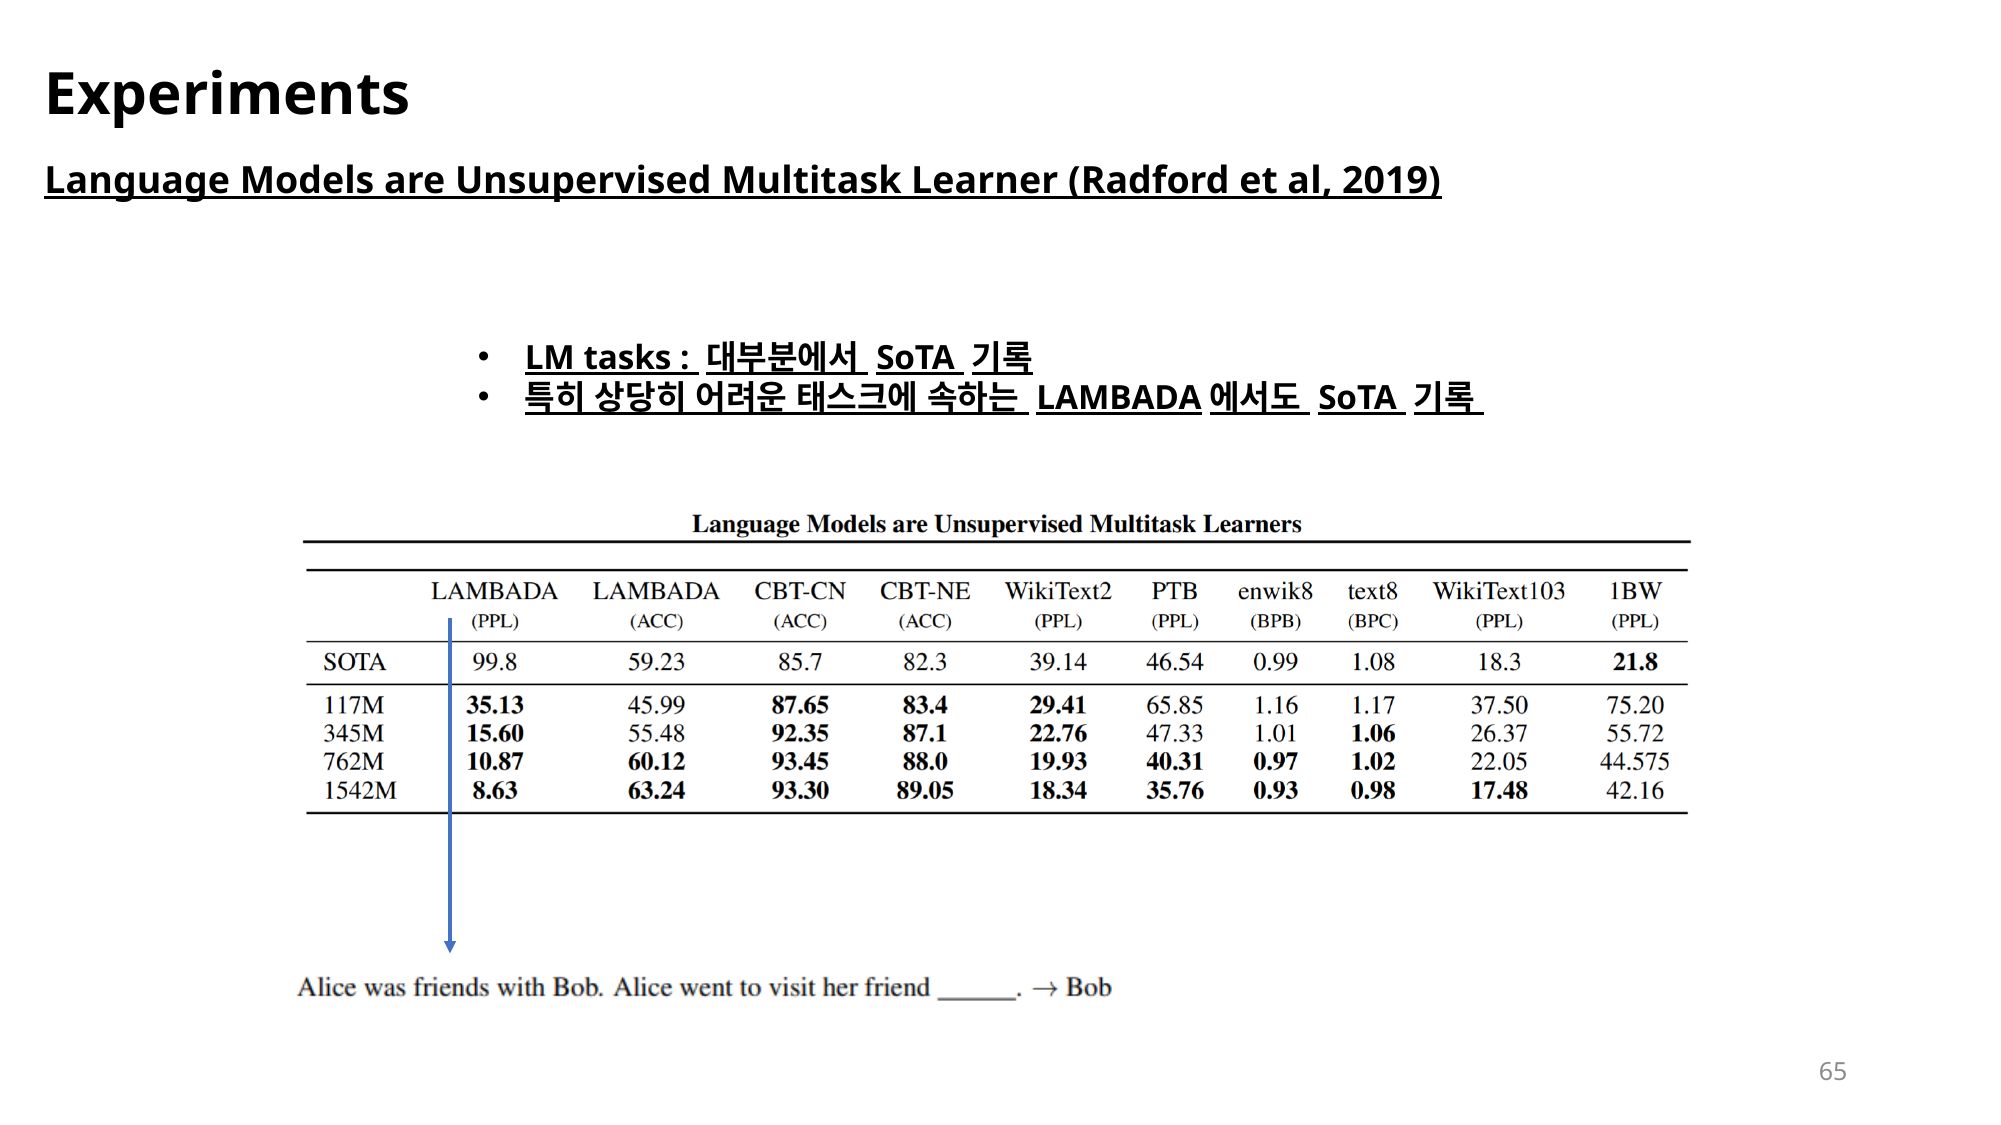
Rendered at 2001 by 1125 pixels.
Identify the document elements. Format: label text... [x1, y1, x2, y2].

text_box LM tasks : 대부분에서 SoTA 기록 특히 상당히 어려운 태스크에 속하는 LAMBADA에서도 SoTA 기록 [463, 328, 1537, 424]
slide_number 65 [1412, 1042, 1863, 1103]
title Experiments [29, 20, 1498, 136]
picture [281, 459, 1719, 835]
text_box Language Models are Unsupervised Multitask Learner (Radford et al, 2019) [29, 148, 1636, 253]
picture [281, 971, 1126, 1013]
